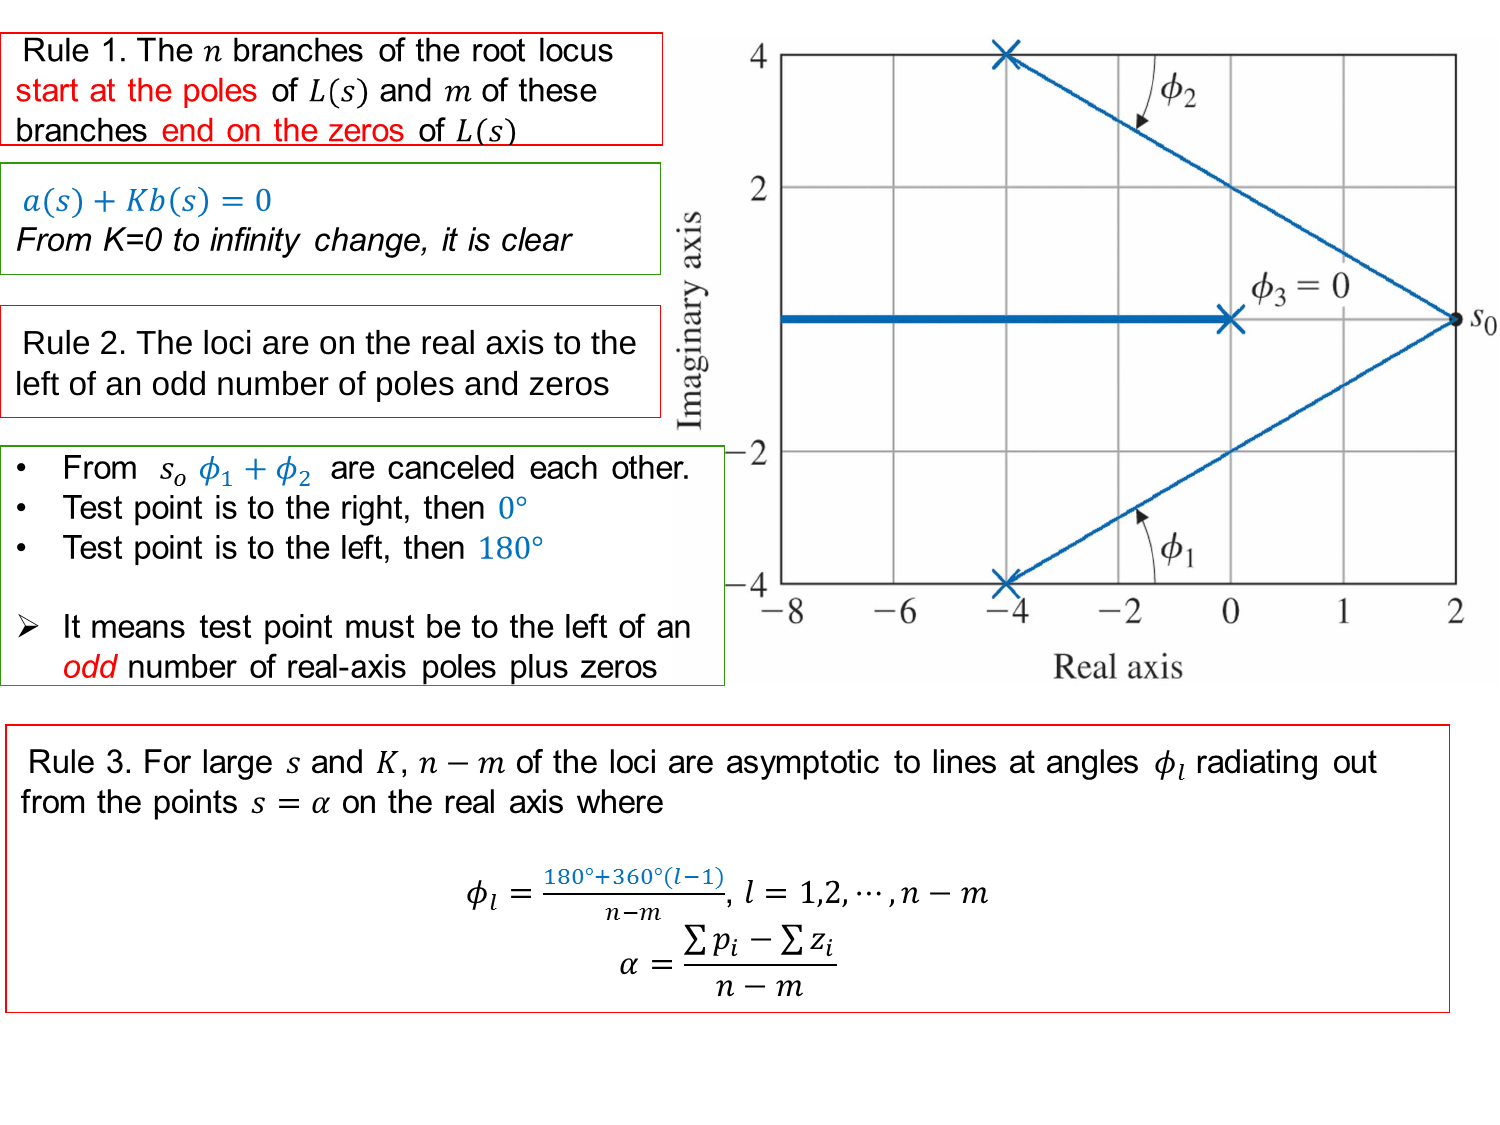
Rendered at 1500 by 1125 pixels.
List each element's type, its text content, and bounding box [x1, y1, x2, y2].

text_box [0, 32, 663, 146]
text_box [5, 724, 1450, 1013]
title Rule 2. The loci are on the real axis to the left of an odd number of poles and zeros [0, 305, 661, 418]
picture [670, 37, 1497, 687]
text_box [0, 162, 661, 275]
text_box [0, 445, 665, 686]
